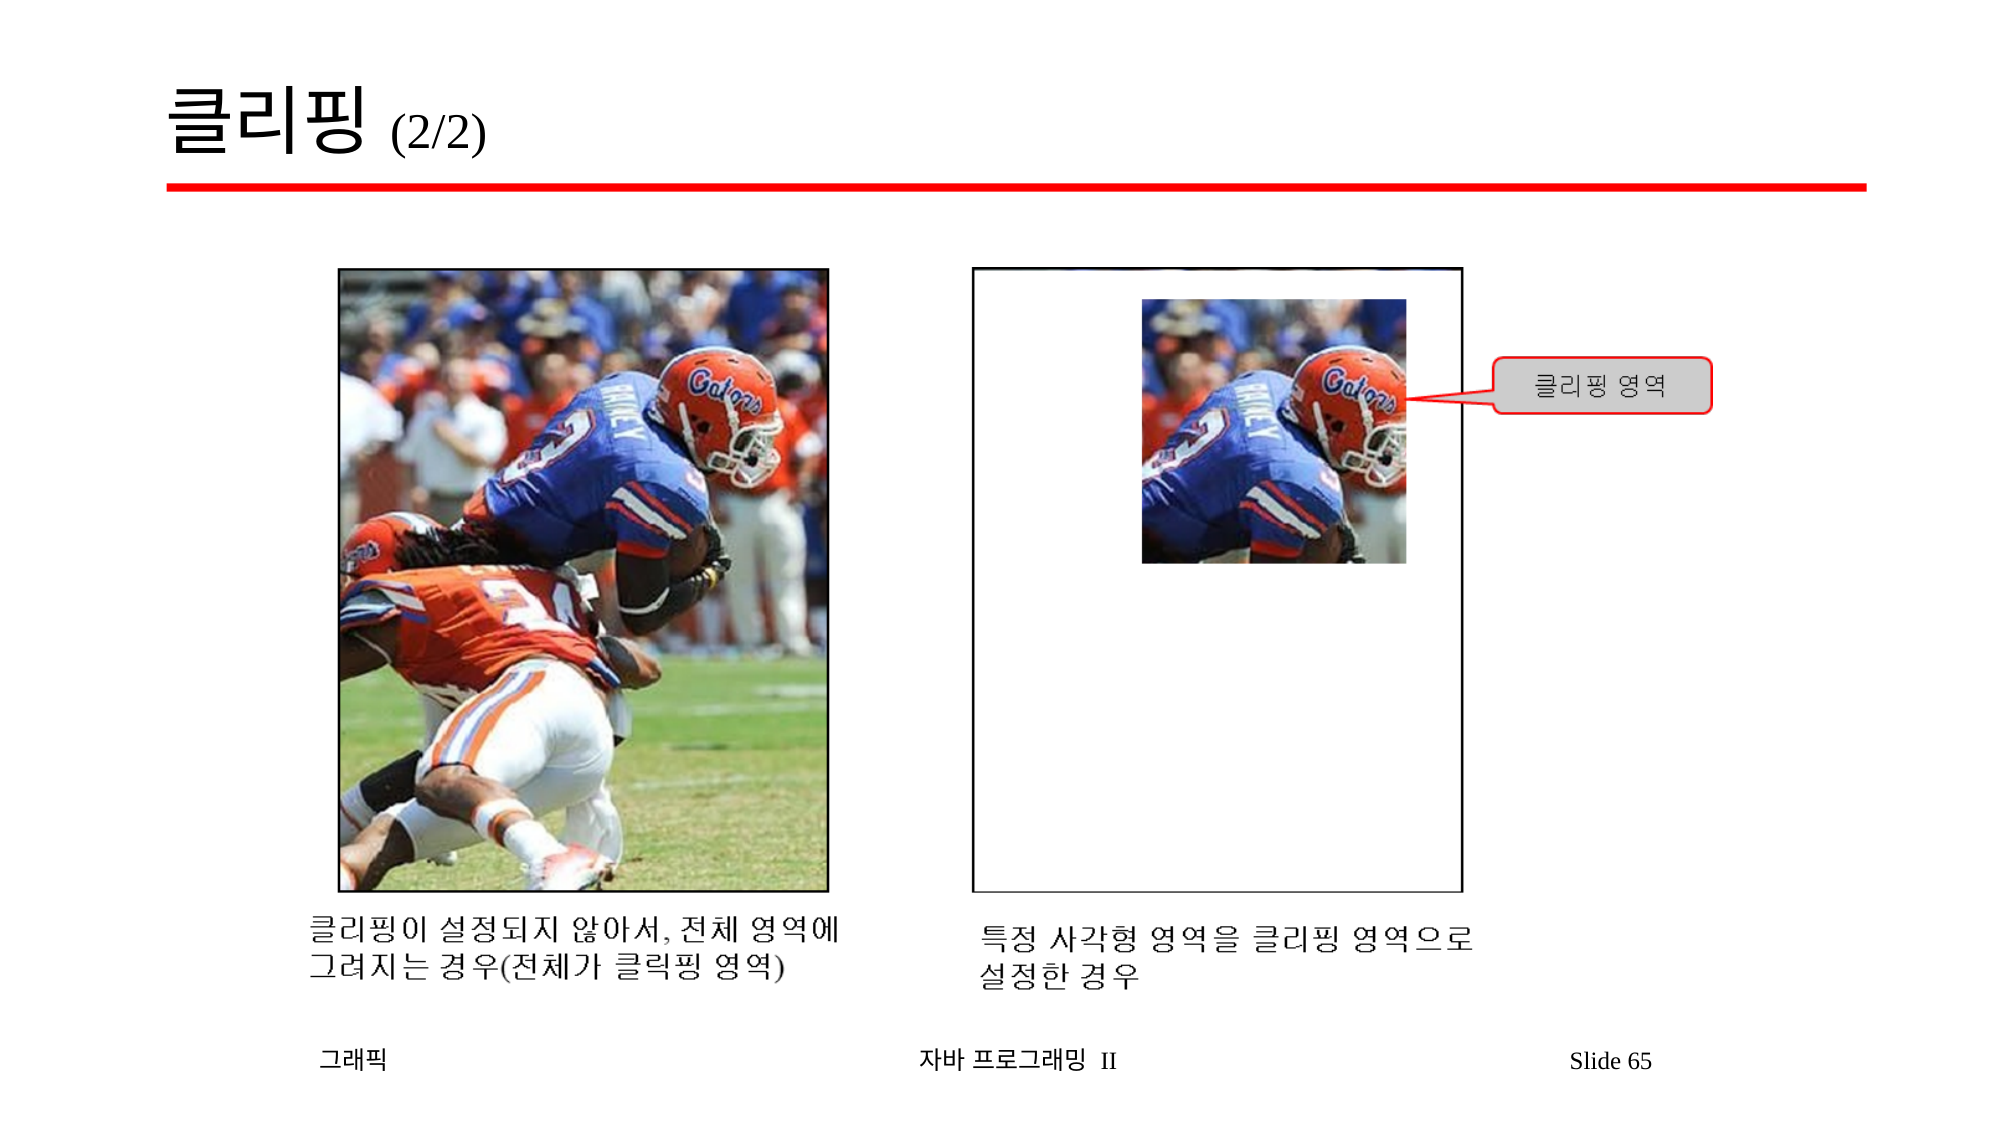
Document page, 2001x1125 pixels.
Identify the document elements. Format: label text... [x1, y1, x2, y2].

title 클리핑(2/2) [150, 50, 1850, 188]
picture [287, 266, 1713, 1012]
